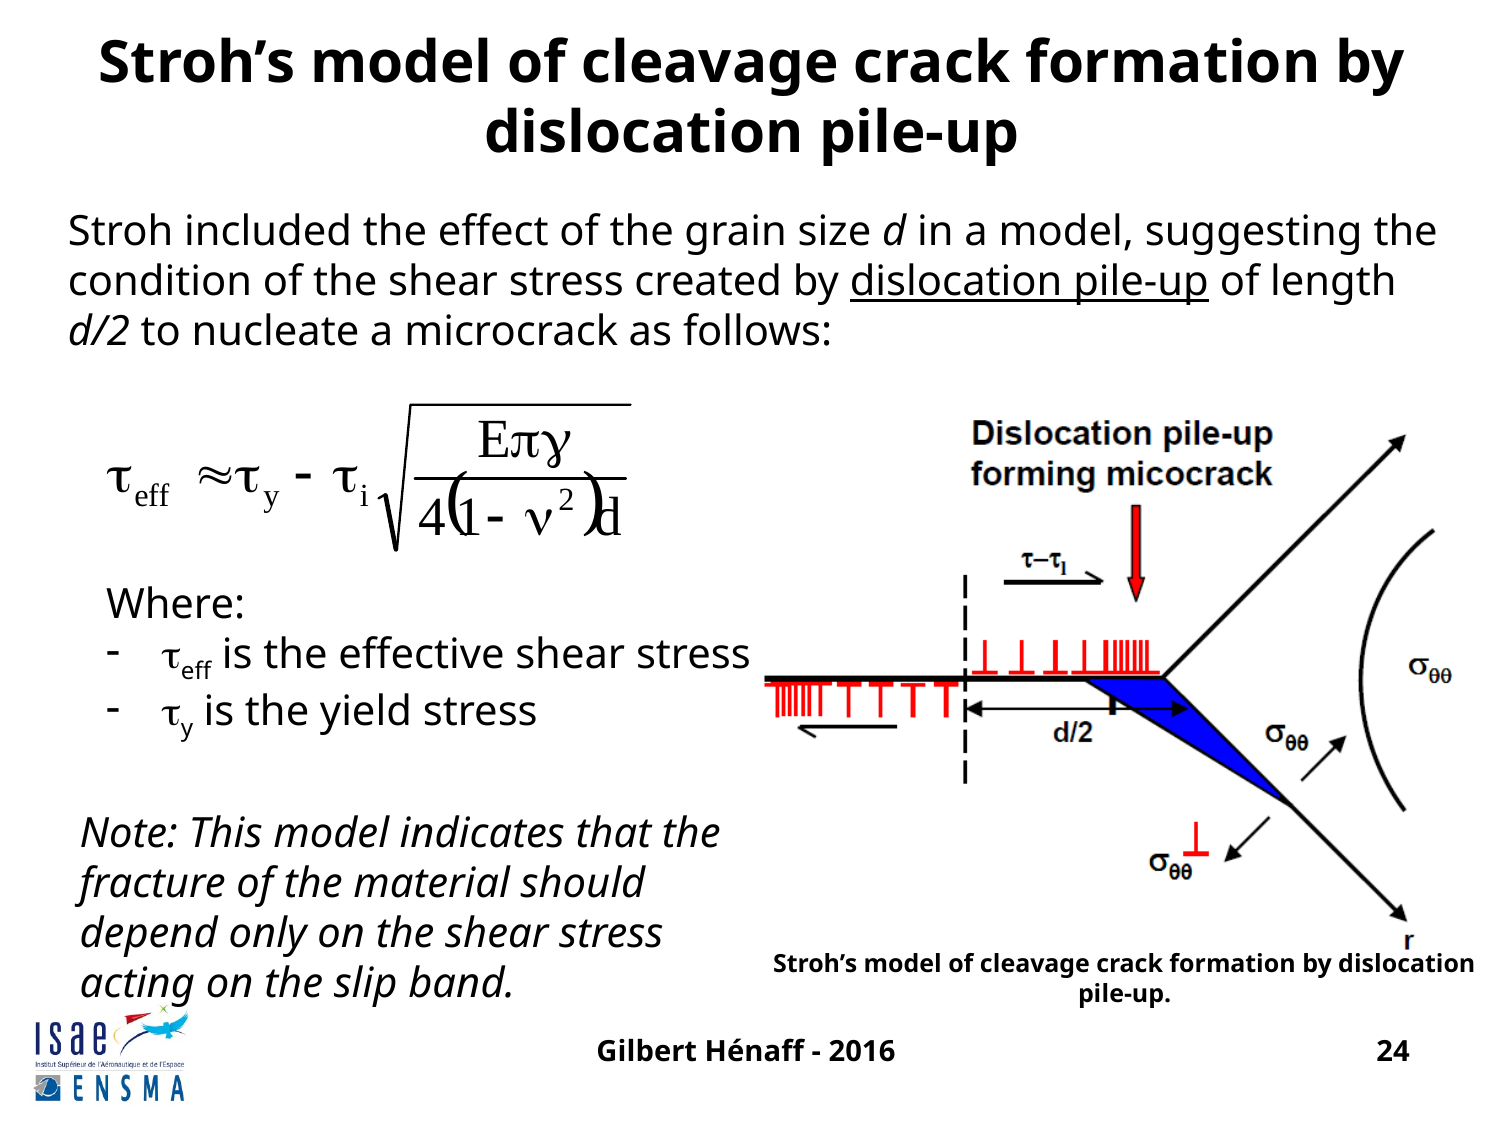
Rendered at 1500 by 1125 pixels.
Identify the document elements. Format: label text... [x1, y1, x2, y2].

text_box Note: This model indicates that the fracture of the material should depend only on the shear stress acting on the slip band. [64, 798, 749, 1014]
picture [29, 999, 192, 1108]
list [100, 390, 644, 562]
footer Gilbert Hénaff - 2016 [512, 1024, 988, 1103]
slide_number 24 [1074, 1024, 1425, 1103]
title Stroh’s model of cleavage crack formation by dislocation pile-up [76, 0, 1427, 188]
text_box Stroh’s model of cleavage crack formation by dislocation pile-up. [749, 980, 1500, 1016]
text_box Where: teff is the effective shear stress ty is the yield stress [91, 569, 724, 749]
text_box Stroh included the effect of the grain size d in a model, suggesting the condition of the shear stress created by dislocation pile-up of length d/2 to nucleate a microcrack as follows: [53, 196, 1471, 362]
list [729, 408, 1500, 973]
